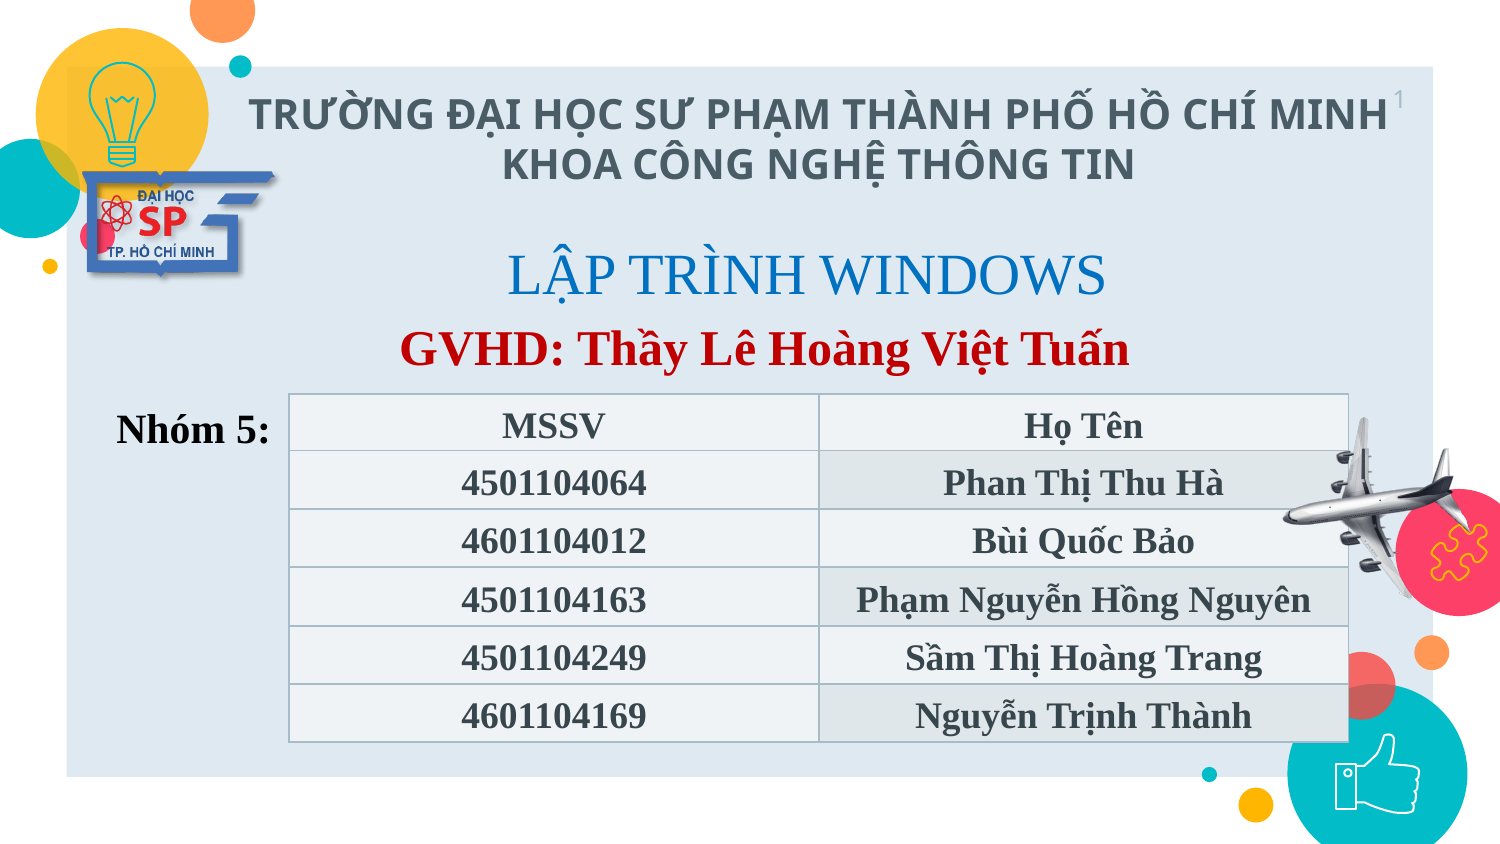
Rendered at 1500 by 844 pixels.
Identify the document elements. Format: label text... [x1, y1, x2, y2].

text_box GVHD: Thầy Lê Hoàng Việt Tuấn [384, 308, 1231, 384]
table_cell 4501104064 [290, 451, 818, 508]
table_cell Sầm Thị Hoàng Trang [820, 627, 1348, 683]
text_box Nhóm 5: [101, 394, 288, 460]
picture [1259, 368, 1500, 625]
table_cell Nguyễn Trịnh Thành [820, 685, 1348, 741]
picture [78, 167, 286, 290]
table_cell 4501104163 [290, 568, 818, 625]
table_header MSSV [290, 395, 818, 450]
table_cell 4601104012 [290, 510, 818, 566]
table_cell Bùi Quốc Bảo [820, 510, 1289, 566]
table_header Họ Tên [820, 395, 1348, 450]
table_cell Phạm Nguyễn Hồng Nguyên [820, 568, 1348, 625]
text_box TRƯỜNG ĐẠI HỌC SƯ PHẠM THÀNH PHỐ HỒ CHÍ MINH KHOA CÔNG NGHỆ THÔNG TIN [214, 66, 1424, 210]
table_cell 4601104169 [290, 685, 818, 741]
text_box LẬP TRÌNH WINDOWS [492, 228, 1123, 308]
table_cell Phan Thị Thu Hà [820, 451, 1289, 508]
table_cell 4501104249 [290, 627, 818, 683]
